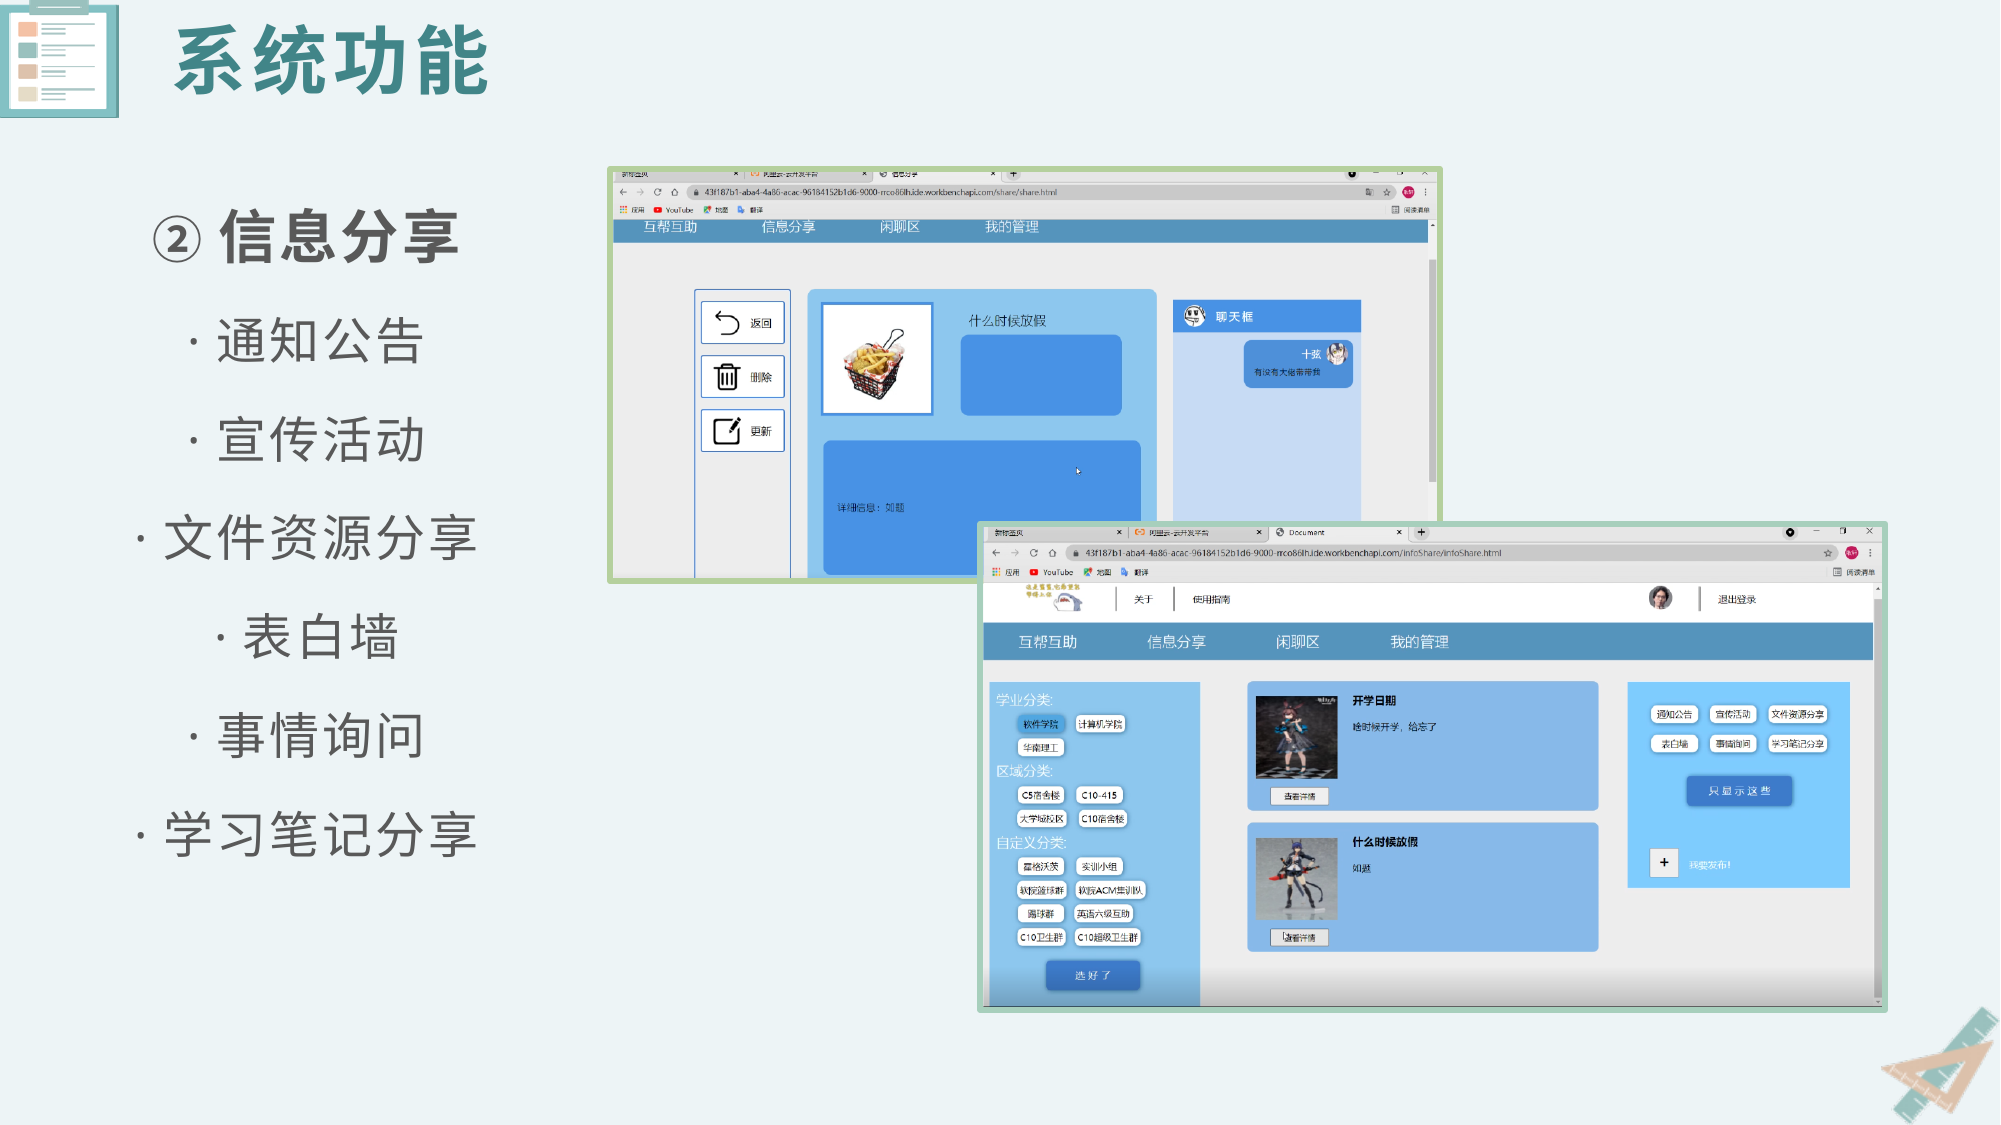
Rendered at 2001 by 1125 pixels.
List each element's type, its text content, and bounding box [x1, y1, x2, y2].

text_box 系统功能 [156, 1, 1957, 117]
text_box ②信息分享 ·通知公告 ·宣传活动 ·文件资源分享 ·表白墙 ·事情询问 ·学习笔记分享 [86, 172, 528, 953]
picture [0, 0, 119, 119]
picture [613, 171, 2000, 1125]
